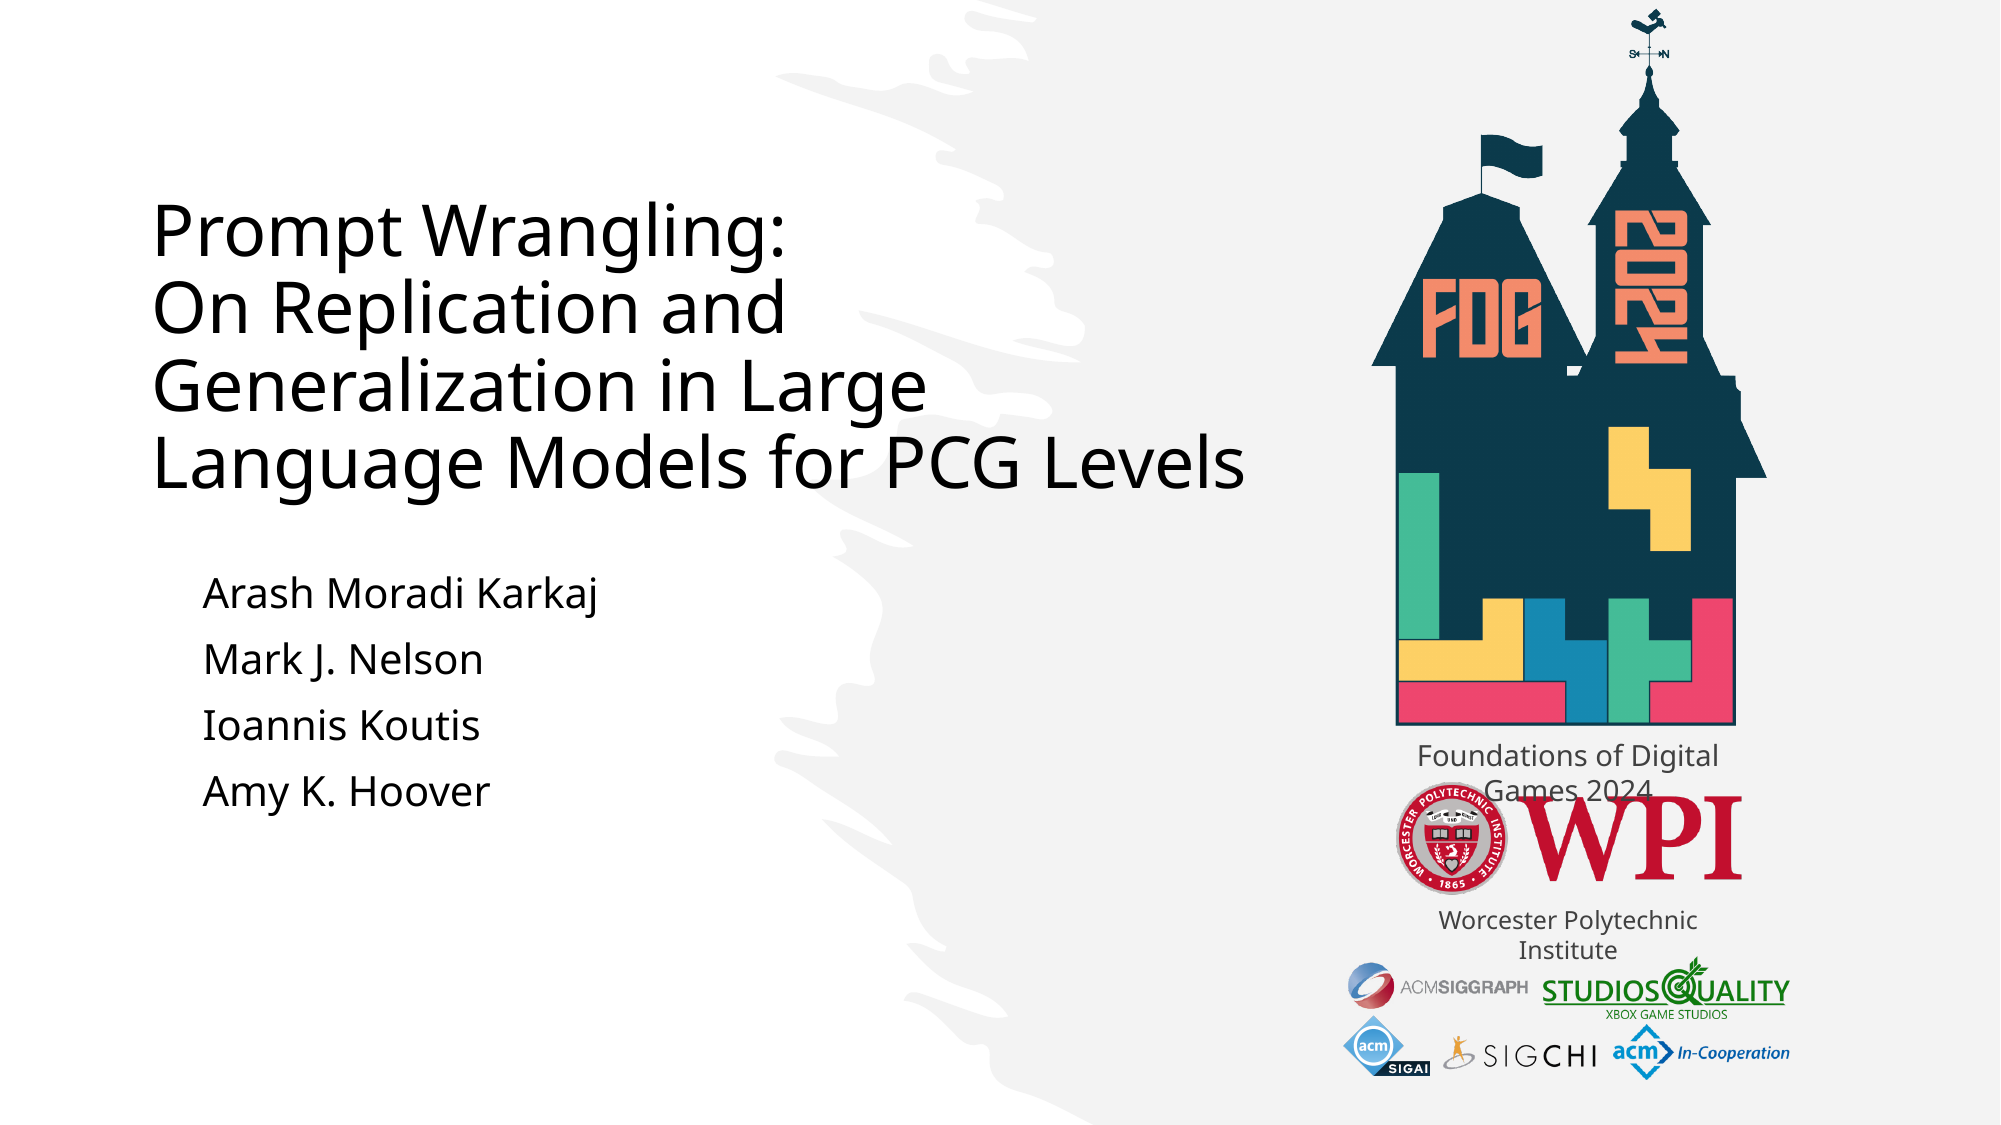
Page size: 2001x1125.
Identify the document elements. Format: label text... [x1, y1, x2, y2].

picture [1385, 771, 1751, 904]
picture [1542, 956, 1791, 1019]
picture [1613, 1024, 1791, 1080]
text_box [774, 0, 2000, 1125]
text_box Worcester Polytechnic Institute [1422, 904, 1715, 972]
picture [1442, 1029, 1597, 1078]
picture [1342, 952, 1528, 1077]
subtitle Arash Moradi Karkaj Mark J. Nelson Ioannis Koutis Amy K. Hoover [187, 565, 761, 838]
text_box Foundations of Digital Games 2024 [1380, 729, 1756, 815]
title Prompt Wrangling: On Replication and Generalization in Large Language Models for PCG Levels [136, 160, 1279, 538]
text_box [0, 0, 1091, 1125]
picture [1371, 7, 1767, 726]
